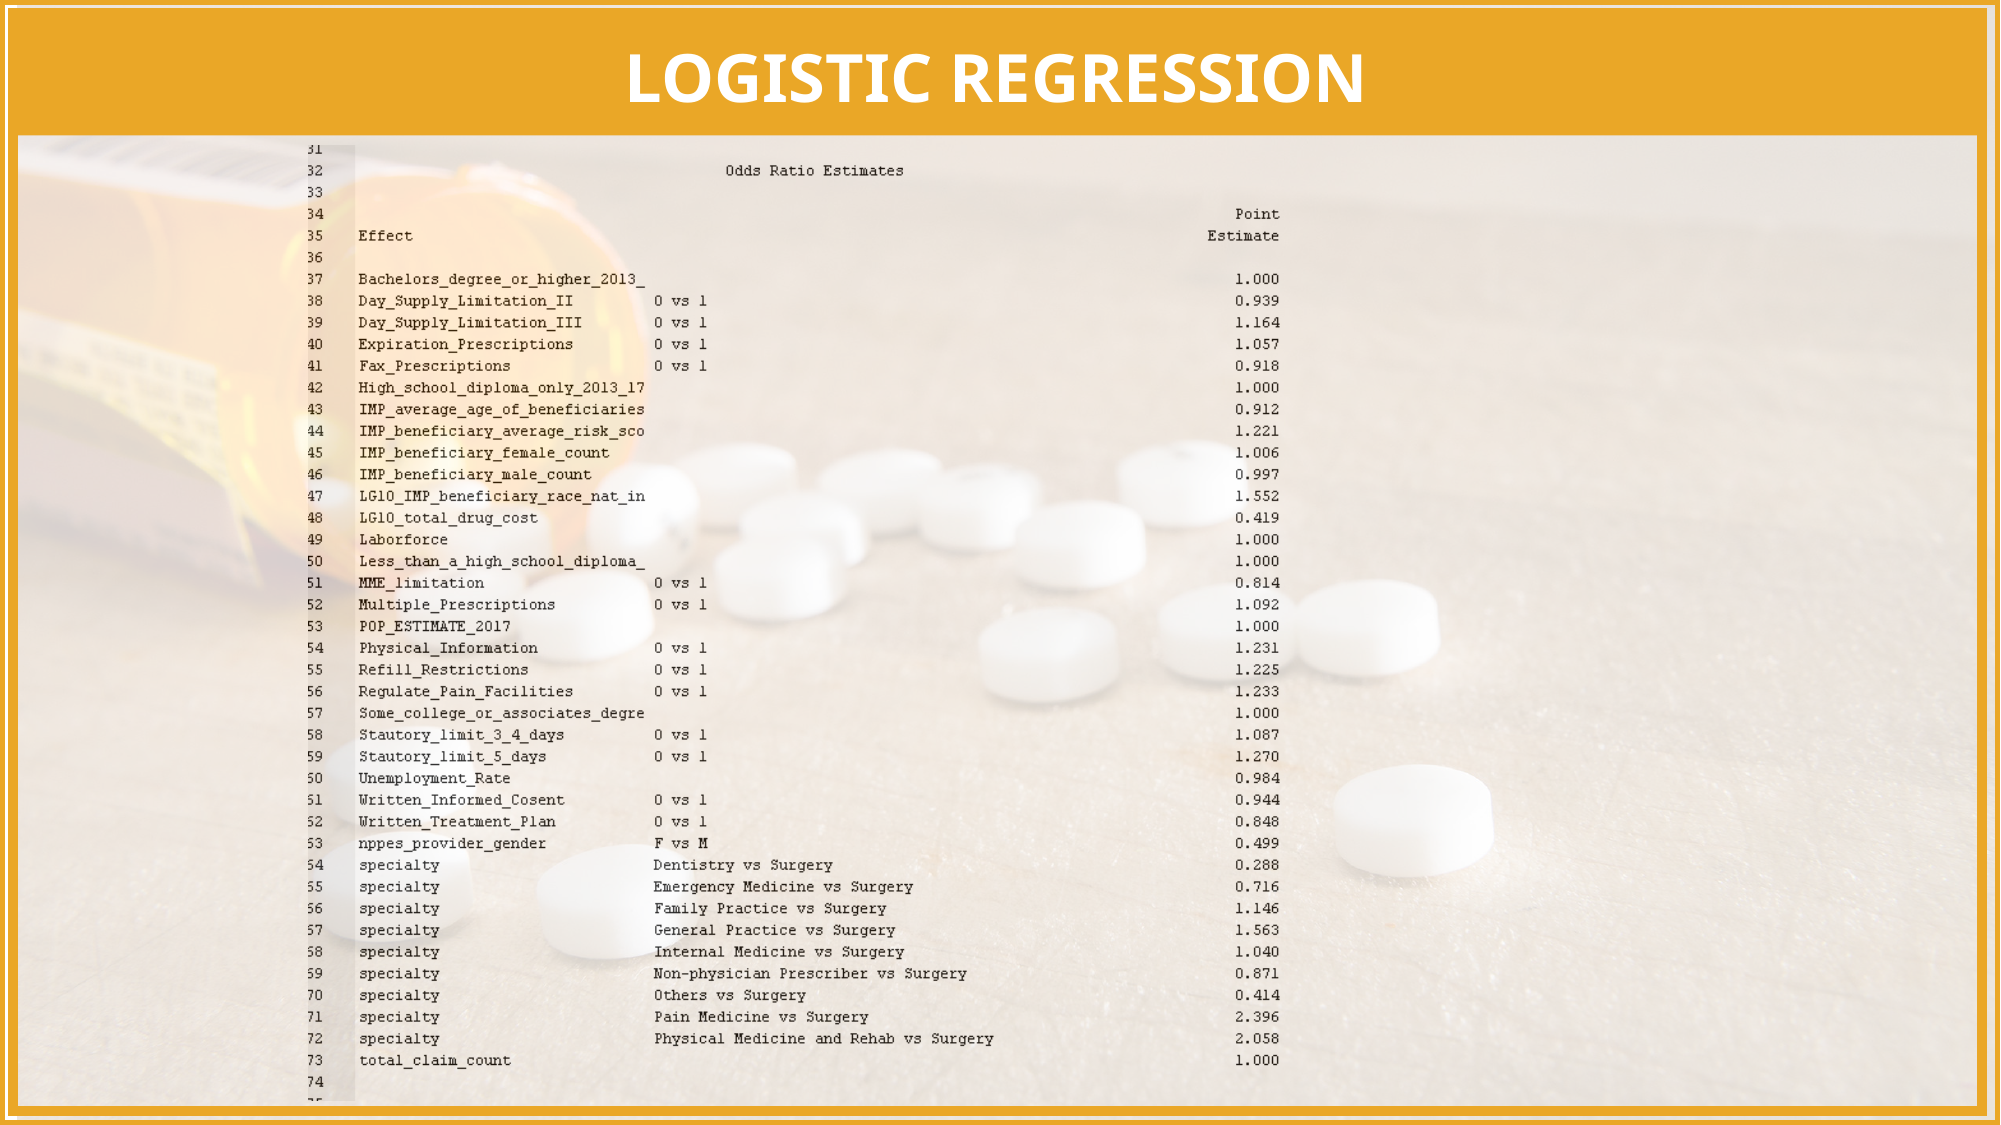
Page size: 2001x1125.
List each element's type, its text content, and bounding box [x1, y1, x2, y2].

text_box [1996, 0, 2000, 1125]
picture [17, 0, 1996, 1125]
text_box LOGISTIC REGRESSION [12, 14, 17, 136]
text_box [0, 0, 17, 1125]
text_box [12, 136, 17, 1112]
